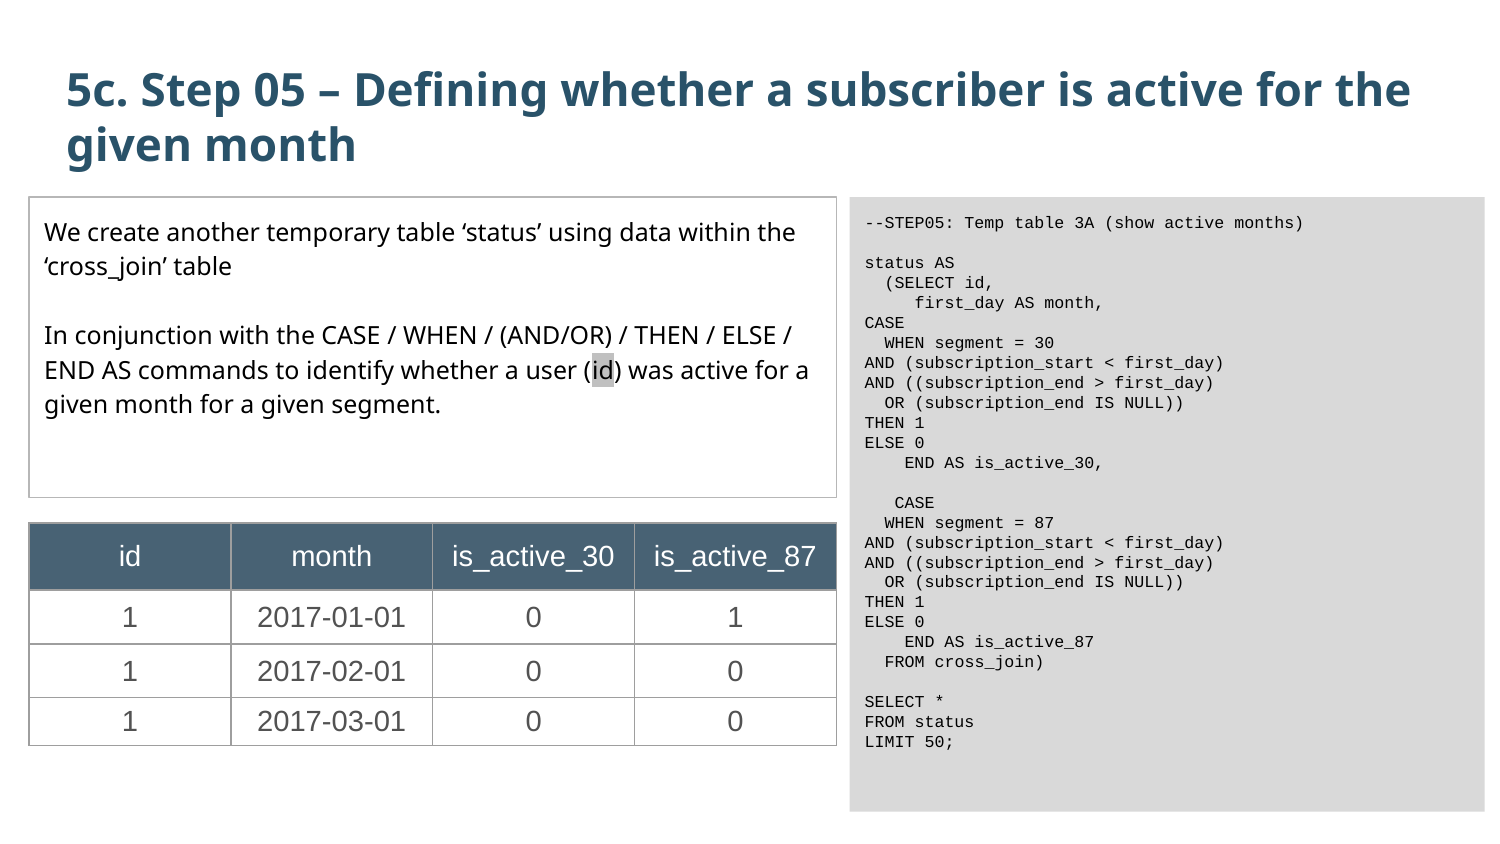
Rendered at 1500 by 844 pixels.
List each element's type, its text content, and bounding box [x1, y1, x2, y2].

table_cell 0 [635, 698, 836, 745]
text_box 5c. Step 05 – Defining whether a subscriber is active for the given month [51, 48, 1449, 186]
table_cell 0 [433, 591, 634, 643]
table_cell 0 [433, 645, 634, 697]
text_box We create another temporary table ‘status’ using data within the ‘cross_join’ table In conjunction with the CASE / WHEN / (AND/OR) / THEN / ELSE / END AS commands to identify whether a user (id) was active for a given month for a given segment. [29, 197, 837, 498]
table_cell 0 [433, 698, 634, 745]
text_box --STEP05: Temp table 3A (show active months) status AS (SELECT id, first_day AS month, CASE WHEN segment = 30 AND (subscription_start < first_day) AND ((subscription_end > first_day) OR (subscription_end IS NULL)) THEN 1 ELSE 0 END AS is_active_30, CASE WHEN segment = 87 AND (subscription_start < first_day) AND ((subscription_end > first_day) OR (subscription_end IS NULL)) THEN 1 ELSE 0 END AS is_active_87 FROM cross_join) SELECT * FROM status LIMIT 50; [849, 197, 1485, 812]
table_cell 1 [635, 591, 836, 643]
table_header id [30, 524, 230, 589]
table_cell 2017-01-01 [232, 591, 432, 643]
table_cell 1 [30, 698, 230, 745]
table_header is_active_87 [635, 524, 836, 589]
table_header is_active_30 [433, 524, 634, 589]
table_cell 0 [635, 645, 836, 697]
table_cell 2017-02-01 [232, 645, 432, 697]
table_cell 2017-03-01 [232, 698, 432, 745]
table_header month [232, 524, 432, 589]
table_cell 1 [30, 591, 230, 643]
table_cell 1 [30, 645, 230, 697]
